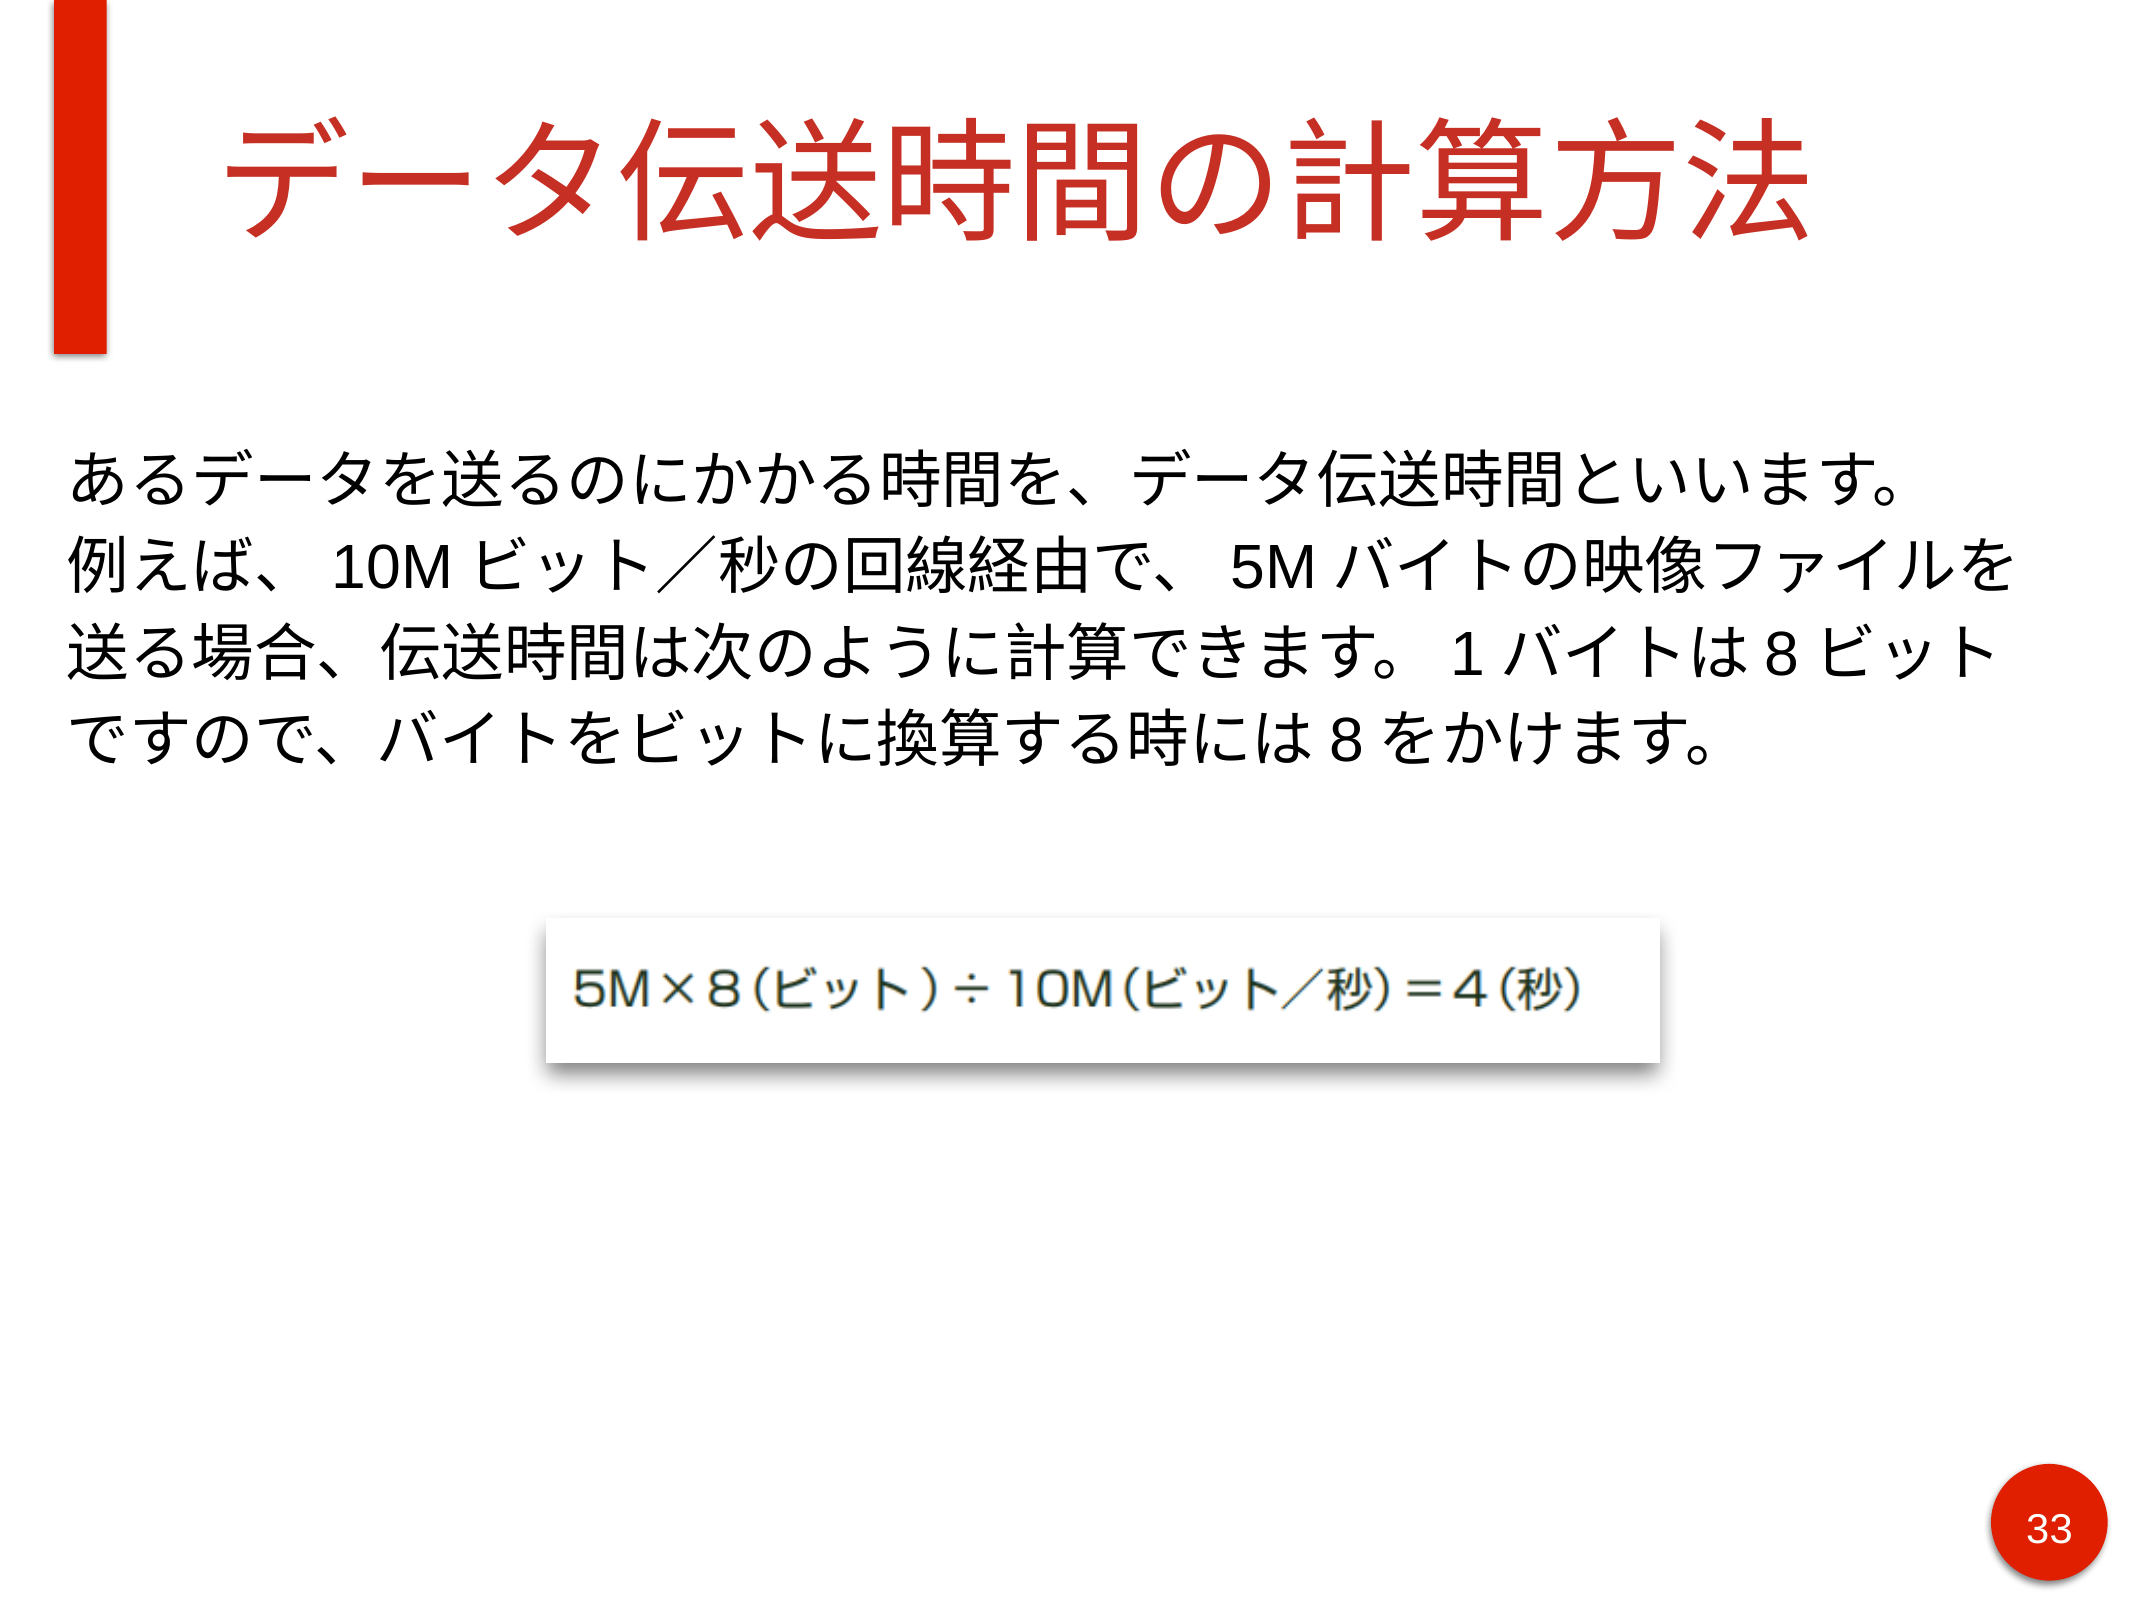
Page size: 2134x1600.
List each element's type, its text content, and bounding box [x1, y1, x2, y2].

title データ伝送時間の計算方法 [208, 0, 1973, 354]
picture [546, 917, 1660, 1063]
text_box あるデータを送るのにかかる時間を、データ伝送時間といいます。 例えば、10Mビット／秒の回線経由で、5Mバイトの映像ファイルを送る場合、伝送時間は次のように計算できます。1バイトは8ビットですので、バイトをビットに換算する時には8をかけます。 [58, 420, 2033, 1473]
slide_number 33 [2012, 1493, 2087, 1600]
